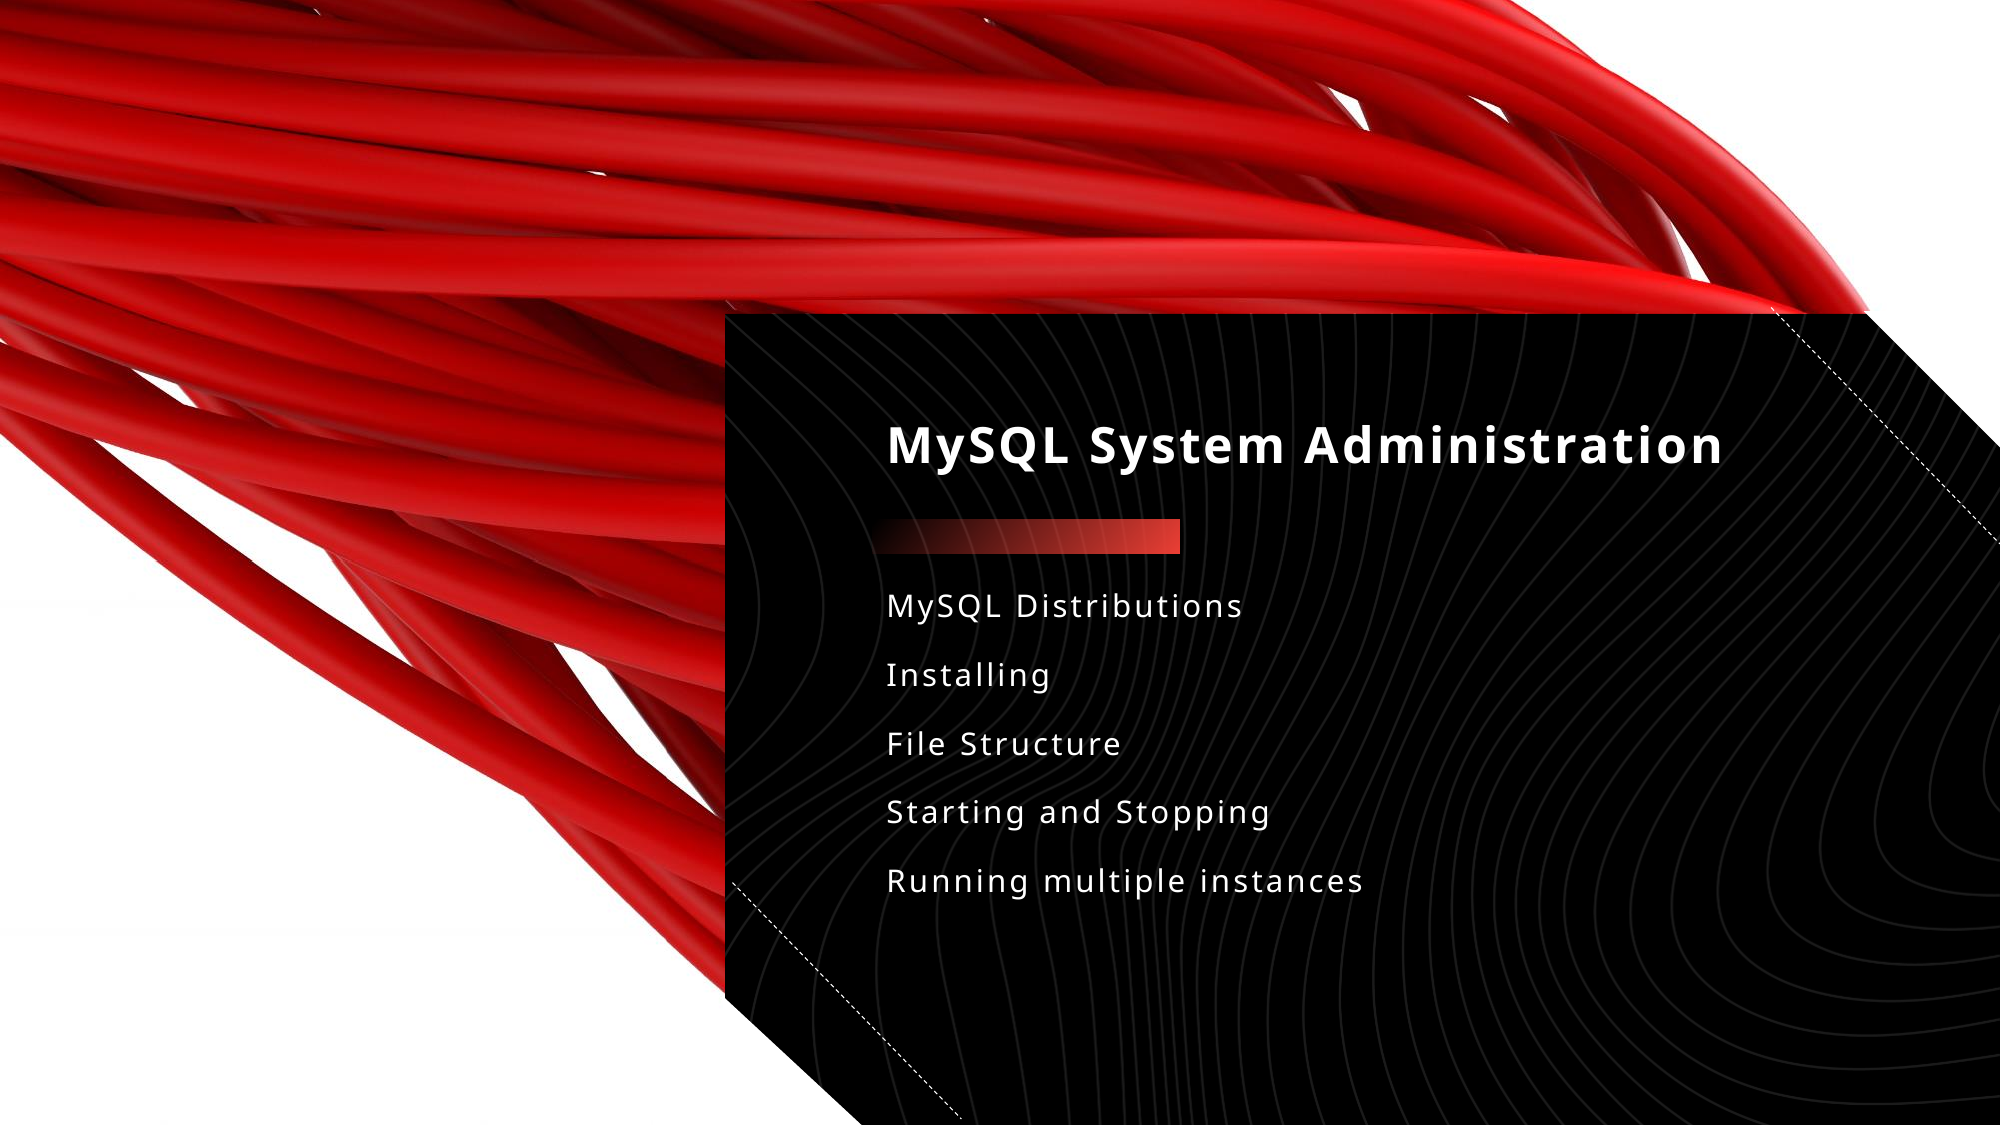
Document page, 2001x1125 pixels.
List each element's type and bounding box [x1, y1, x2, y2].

text_box [1771, 307, 2000, 544]
picture [0, 0, 2000, 1125]
text_box [732, 882, 962, 1119]
